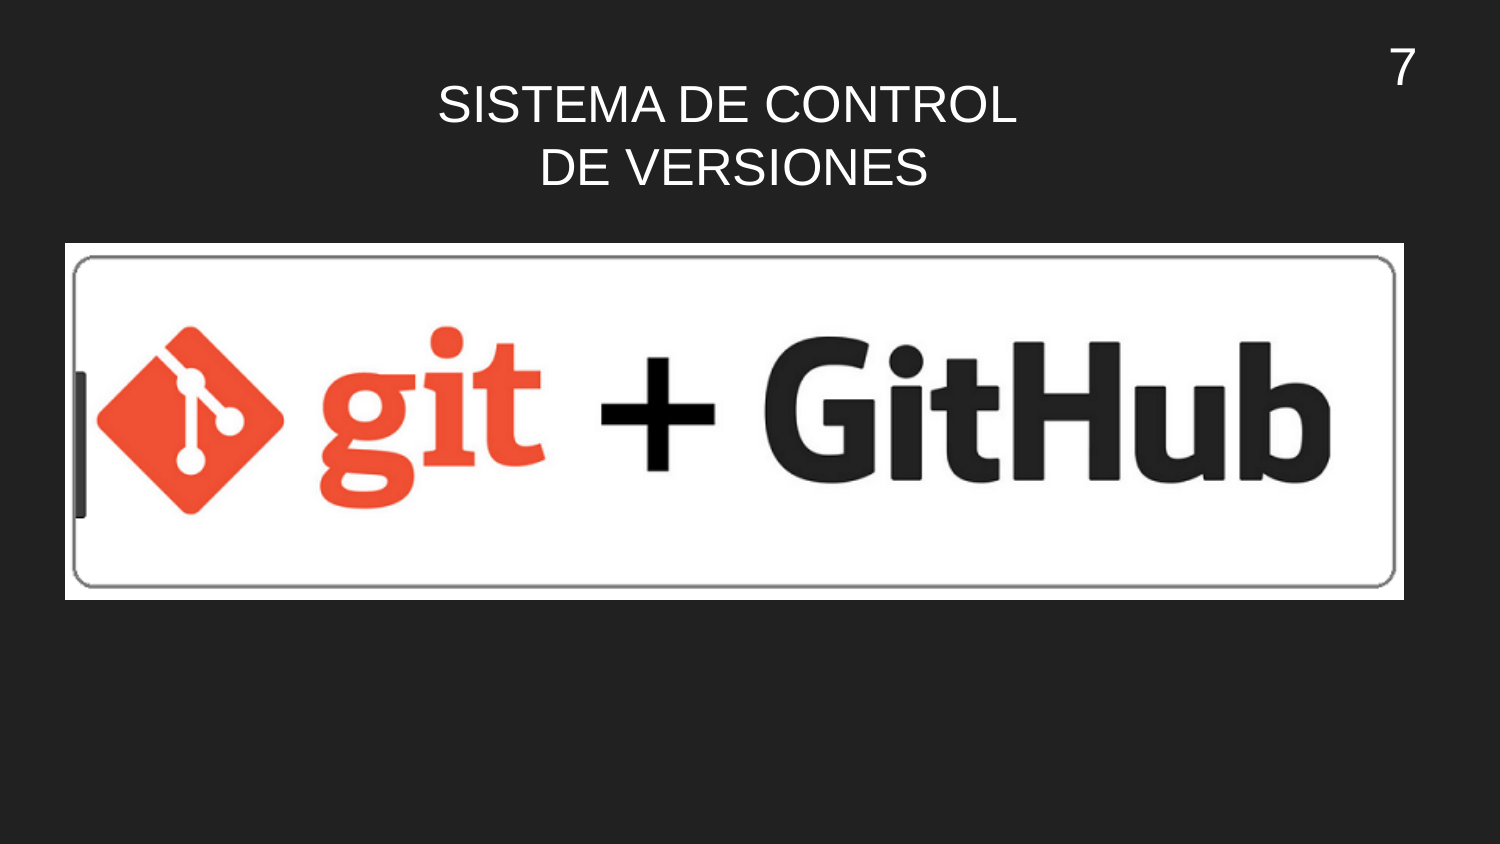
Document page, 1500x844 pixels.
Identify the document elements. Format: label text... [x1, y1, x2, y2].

title 7 [1373, 17, 1455, 112]
text_box SISTEMA DE CONTROL DE VERSIONES [65, 55, 1404, 211]
picture [65, 243, 1404, 601]
